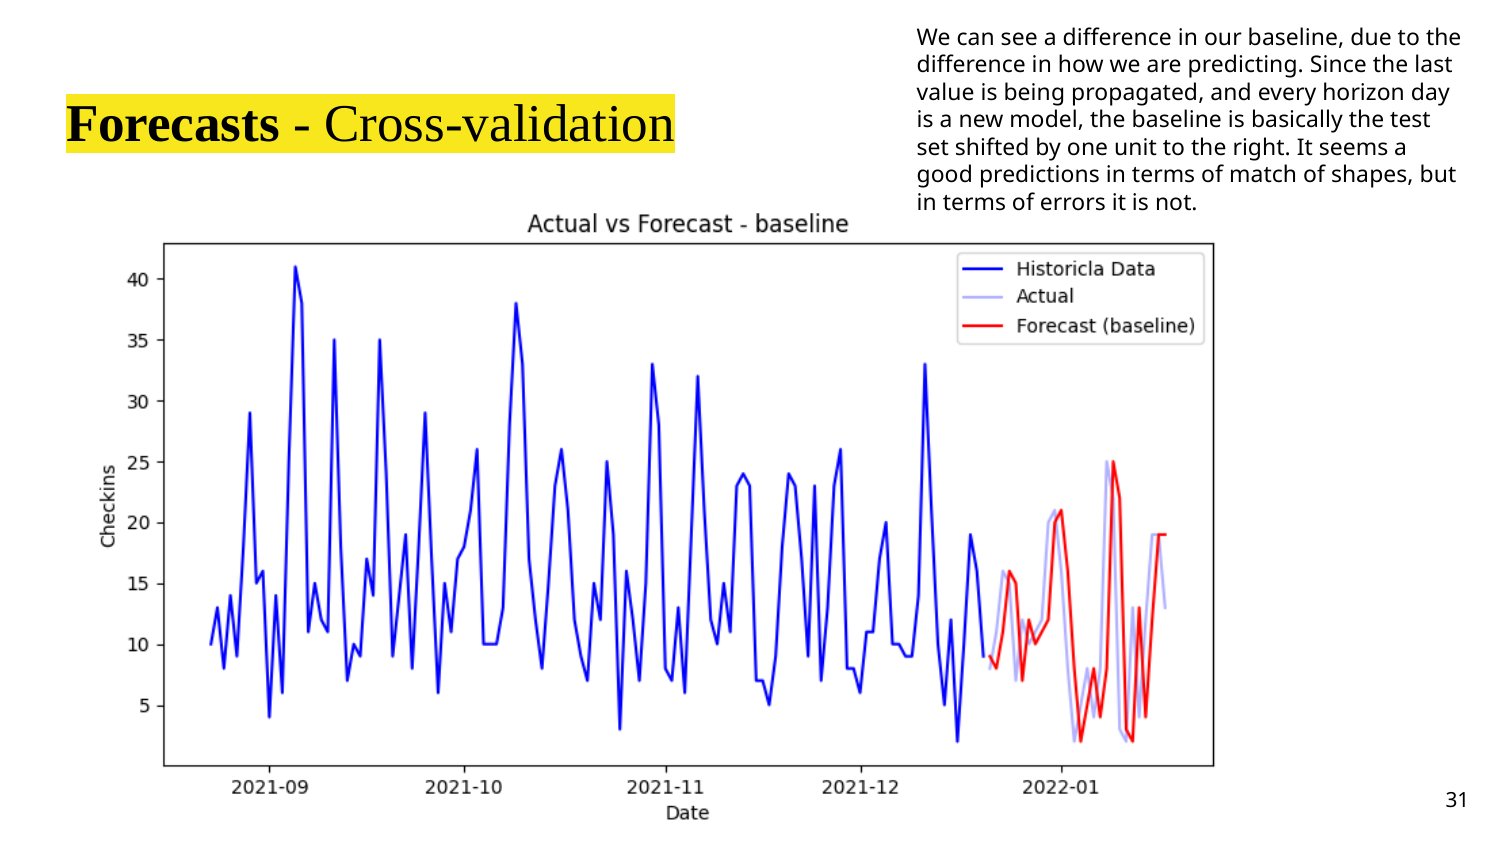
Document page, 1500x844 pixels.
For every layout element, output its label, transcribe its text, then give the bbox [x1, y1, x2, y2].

slide_number 31 [1394, 769, 1484, 834]
title Forecasts - Cross-validation [51, 72, 901, 167]
picture [50, 193, 1297, 822]
text_box We can see a difference in our baseline, due to the difference in how we are predicting. Since the last value is being propagated, and every horizon day is a new model, the baseline is basically the test set shifted by one unit to the right. It seems a good predictions in terms of match of shapes, but in terms of errors it is not. [901, 7, 1484, 167]
